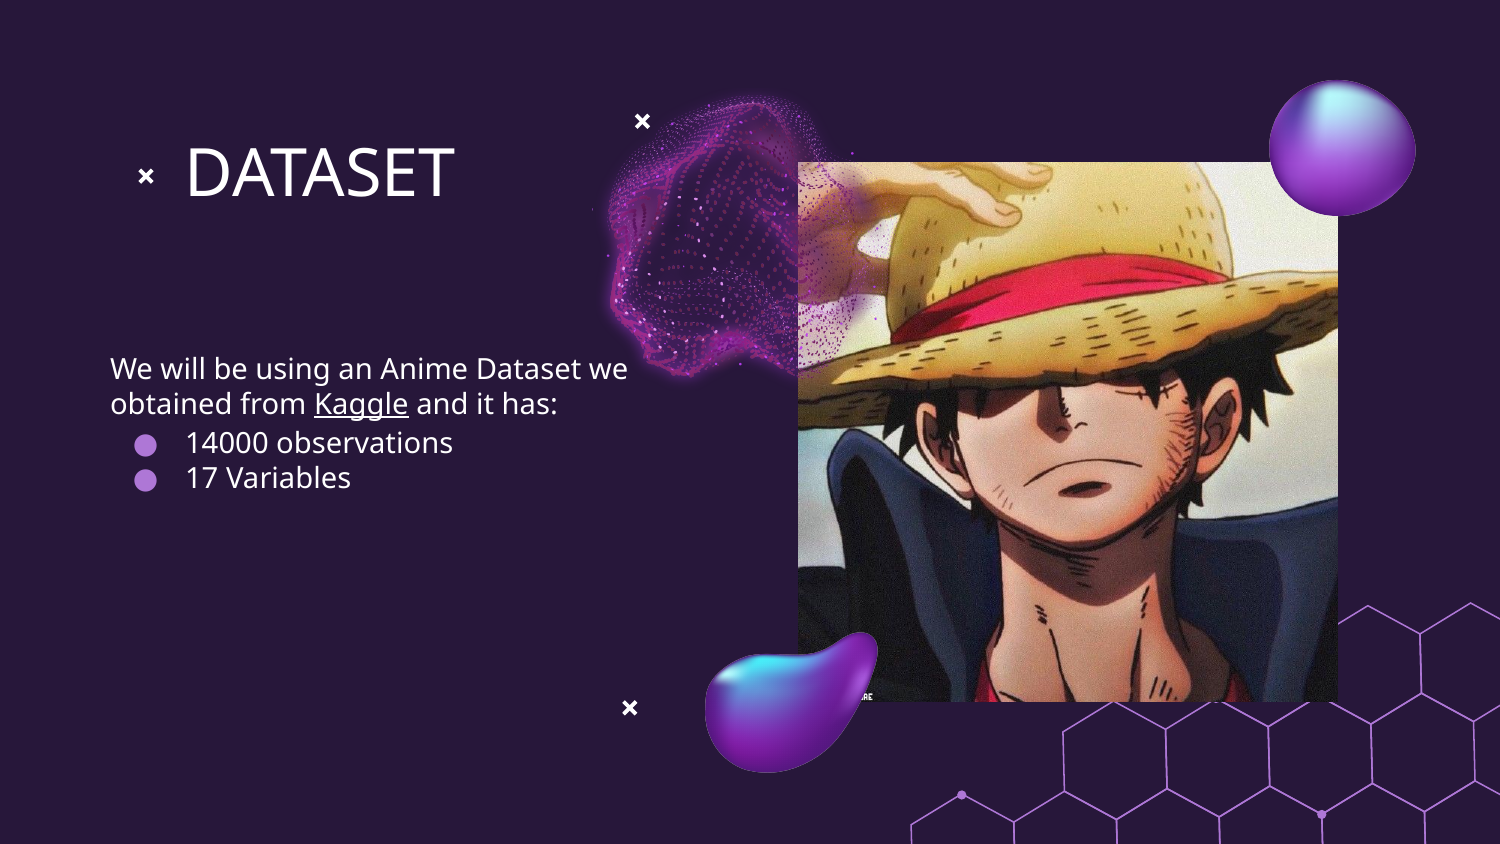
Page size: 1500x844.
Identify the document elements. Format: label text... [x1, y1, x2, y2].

title DATASET [169, 127, 554, 225]
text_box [623, 701, 637, 715]
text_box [139, 169, 153, 183]
subtitle We will be using an Anime Dataset we obtained from Kaggle and it has: 14000 observations 17 Variables [94, 335, 685, 613]
picture [592, 59, 1436, 795]
